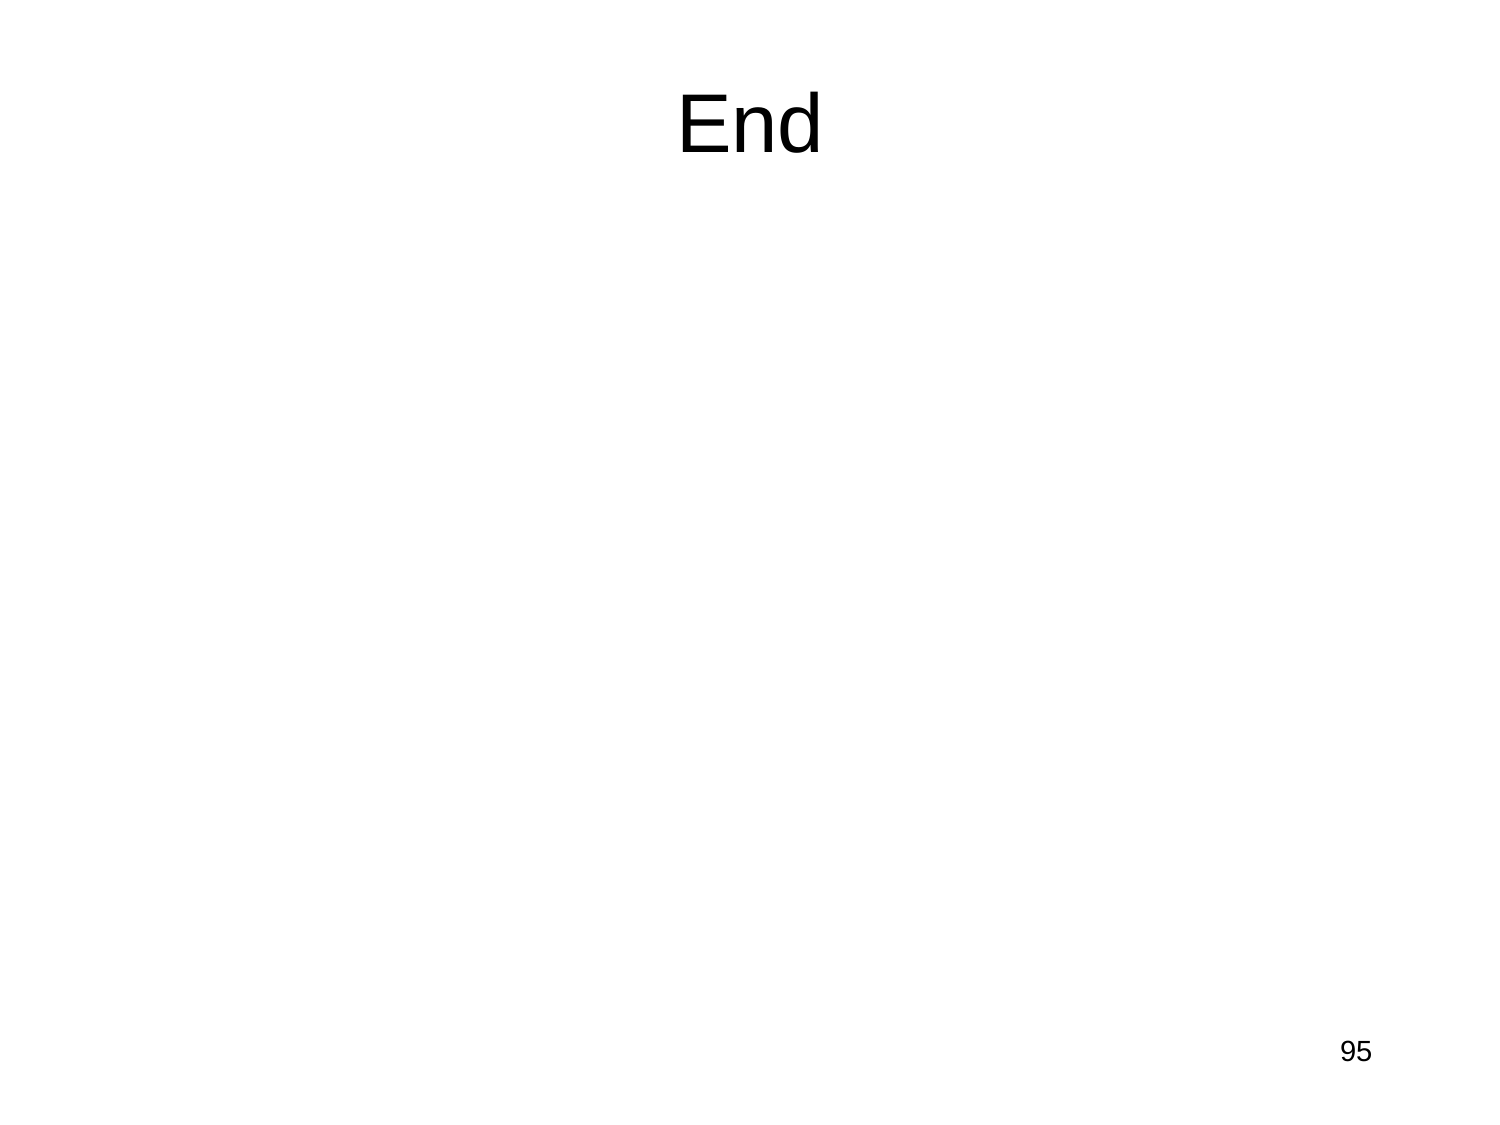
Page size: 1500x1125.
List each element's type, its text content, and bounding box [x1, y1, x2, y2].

title End [112, 37, 1388, 201]
slide_number 95 [1074, 1024, 1388, 1101]
